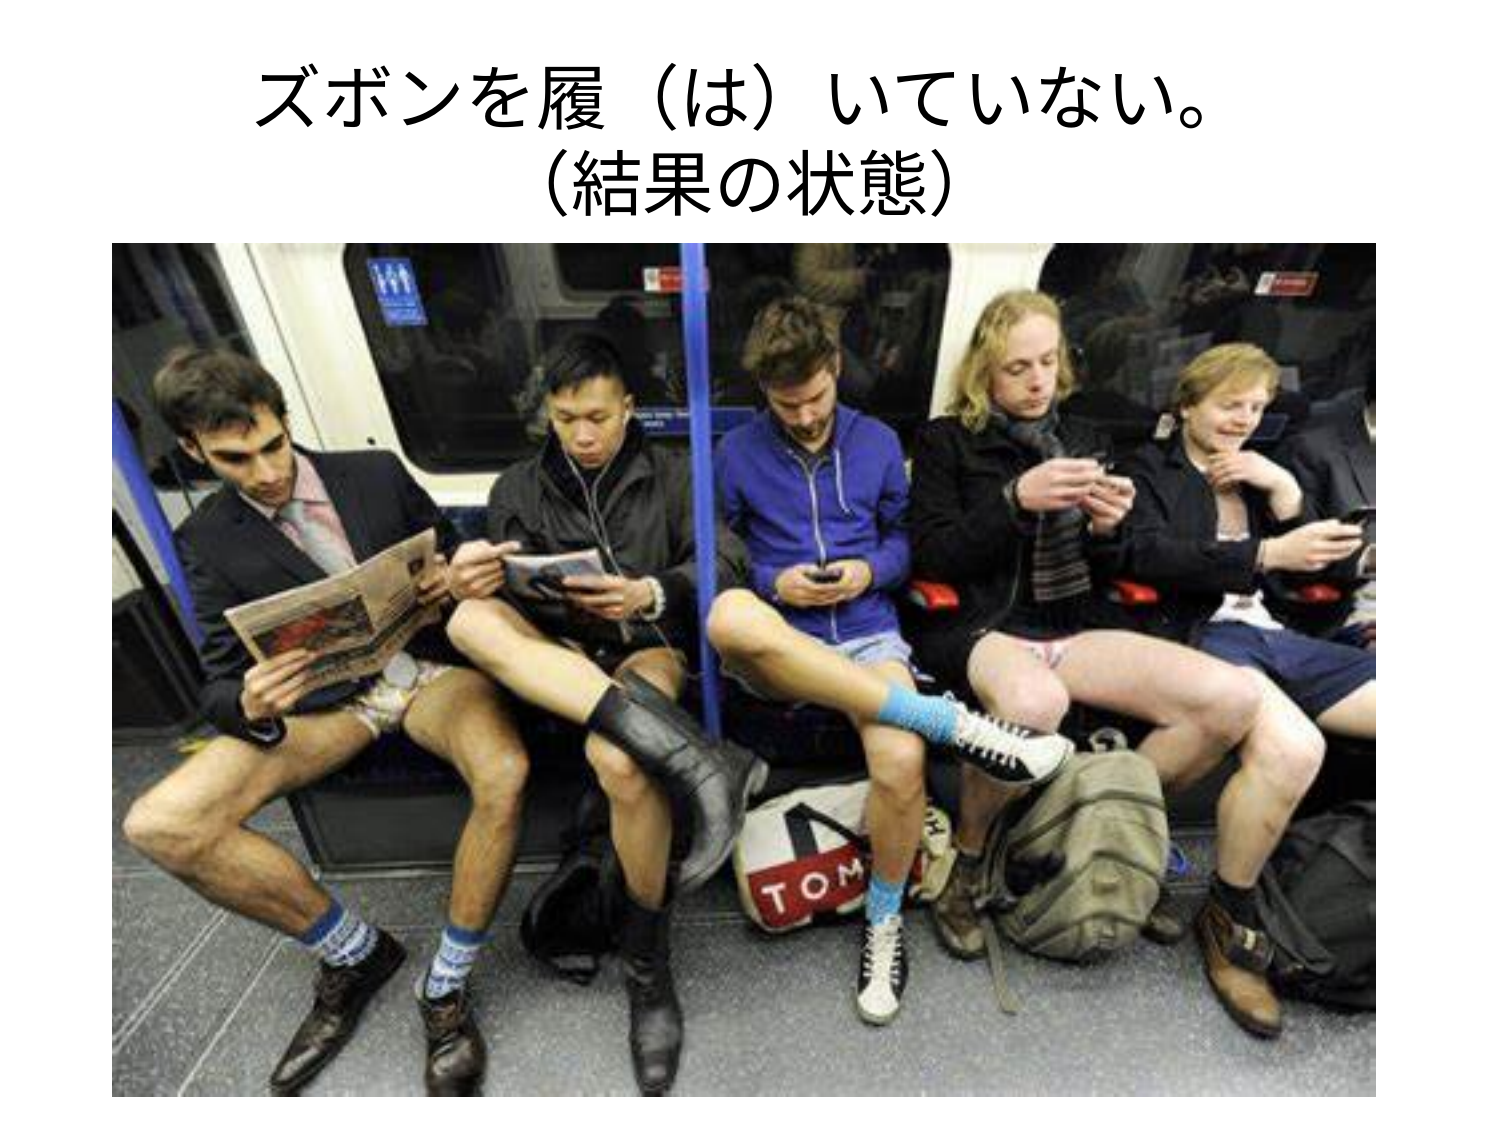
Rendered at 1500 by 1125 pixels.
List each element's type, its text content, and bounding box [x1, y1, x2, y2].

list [111, 243, 1377, 1097]
title ズボンを履（は）いていない。 （結果の状態） [75, 45, 1425, 233]
